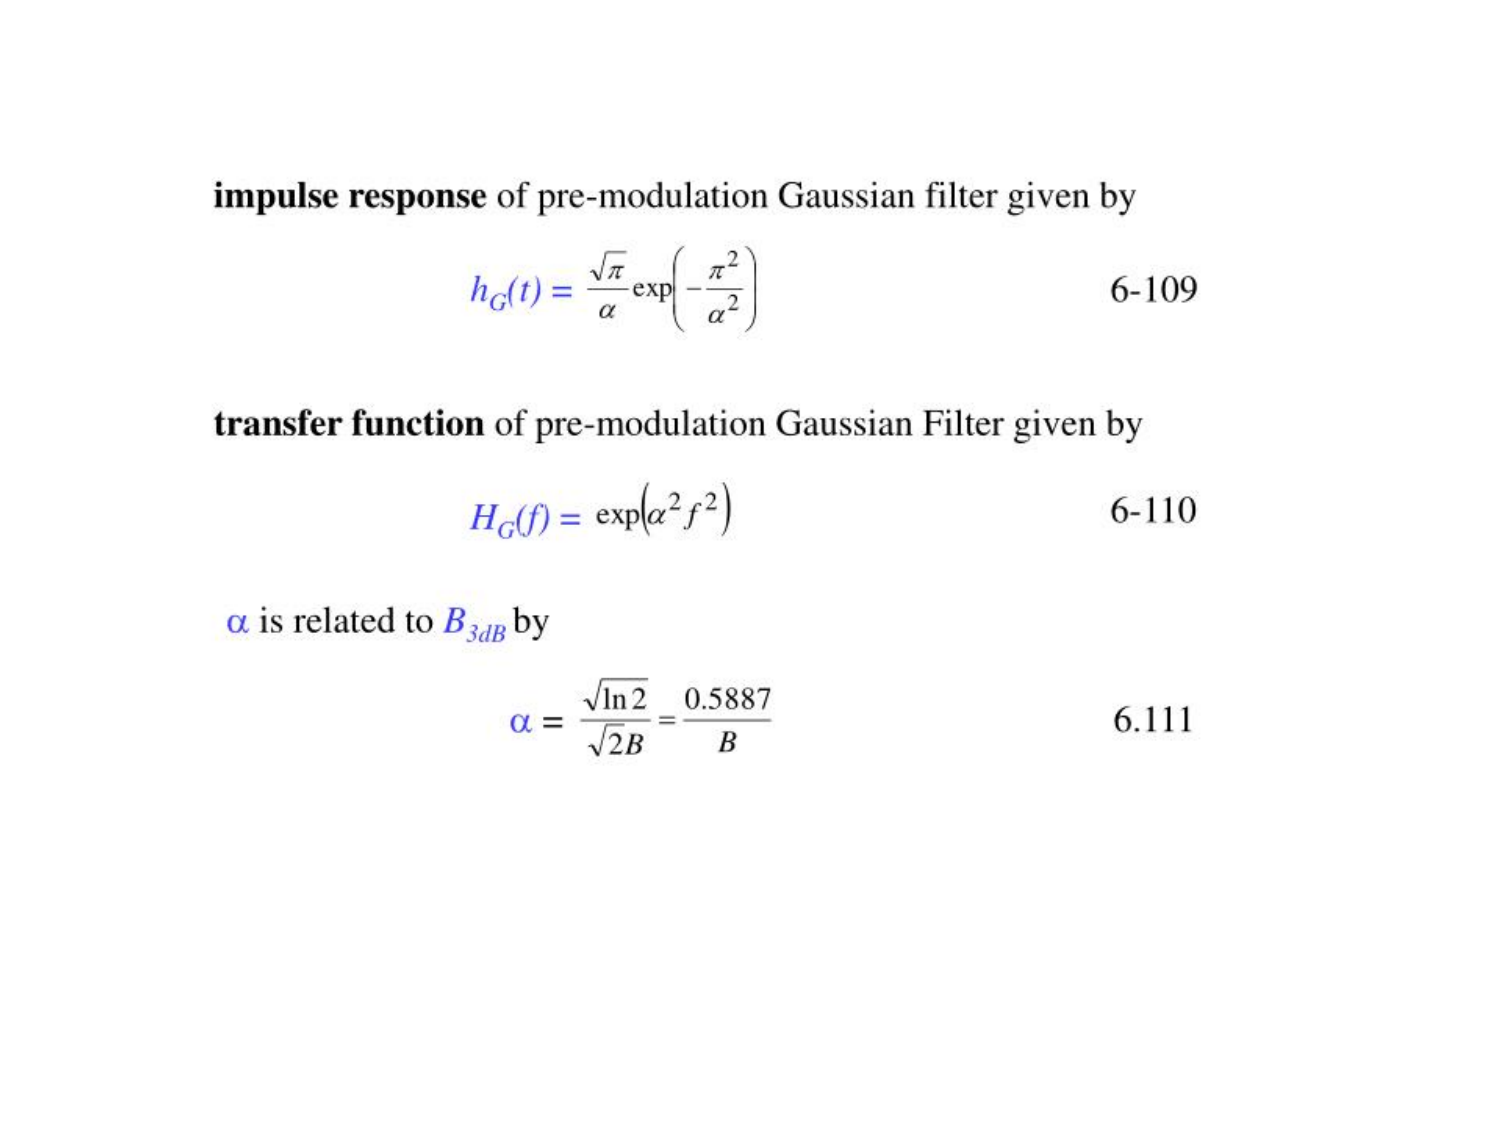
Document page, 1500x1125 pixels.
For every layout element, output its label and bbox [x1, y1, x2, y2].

picture [187, 140, 1313, 812]
